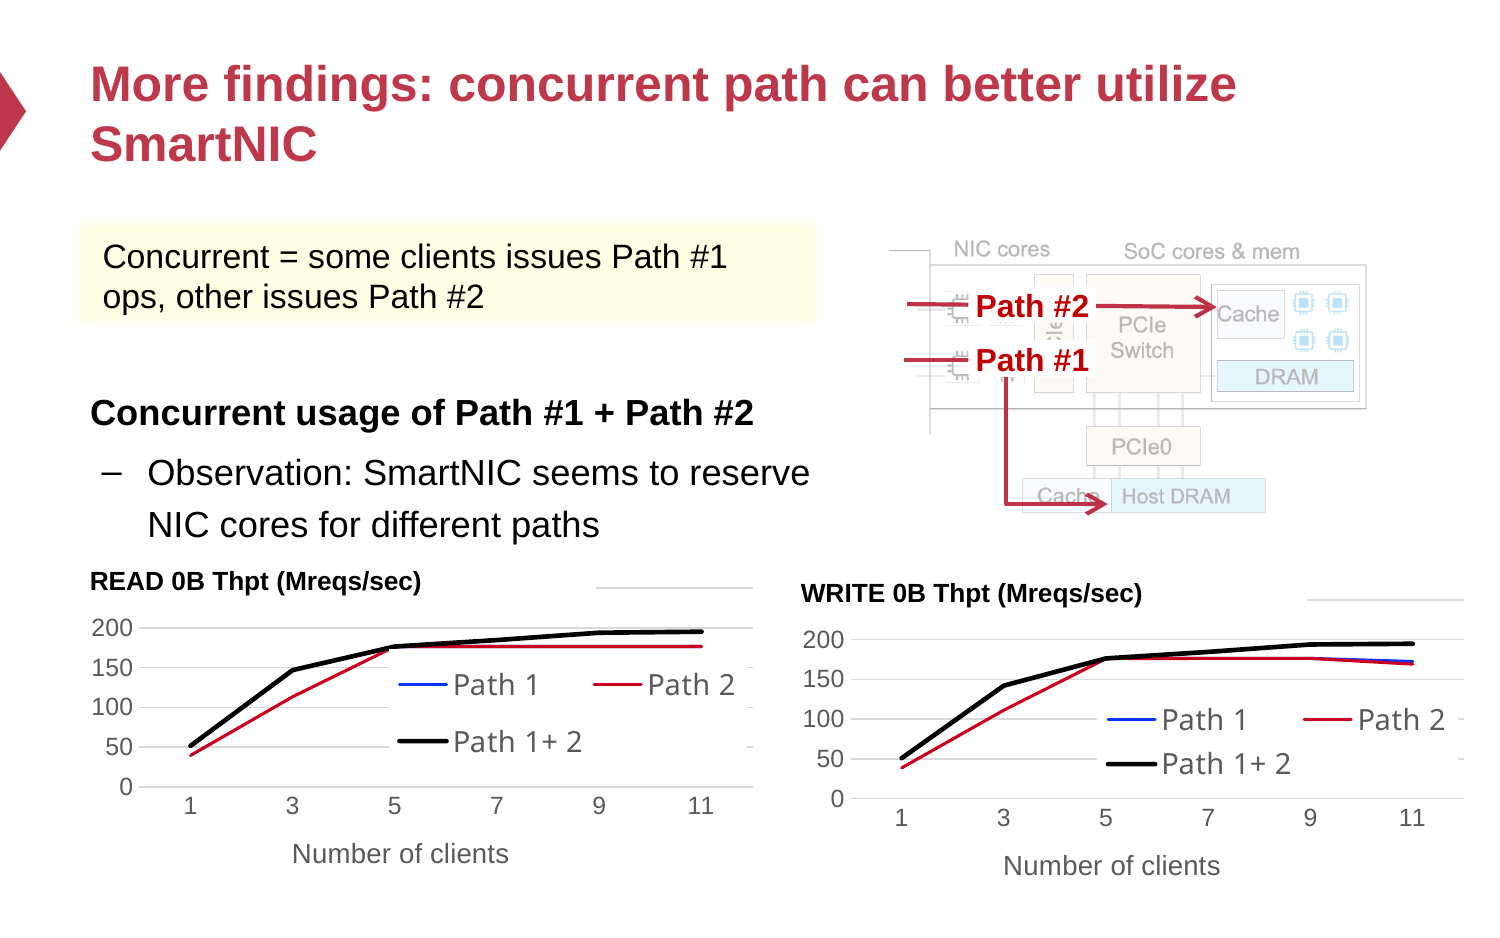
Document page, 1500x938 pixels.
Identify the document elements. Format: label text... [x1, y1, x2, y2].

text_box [956, 277, 1108, 331]
picture [887, 227, 1367, 522]
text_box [69, 213, 825, 333]
chart [91, 568, 775, 889]
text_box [903, 360, 1109, 505]
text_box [956, 331, 1108, 387]
list Concurrent usage of Path #1 + Path #2 Observation: SmartNIC seems to reserve NIC cores for different paths [75, 373, 867, 554]
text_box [785, 568, 1486, 901]
text_box READ 0B Thpt (Mreqs/sec) [74, 556, 596, 603]
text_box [1112, 303, 1217, 308]
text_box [906, 303, 951, 308]
title More findings: concurrent path can better utilize SmartNIC [75, 37, 1425, 186]
